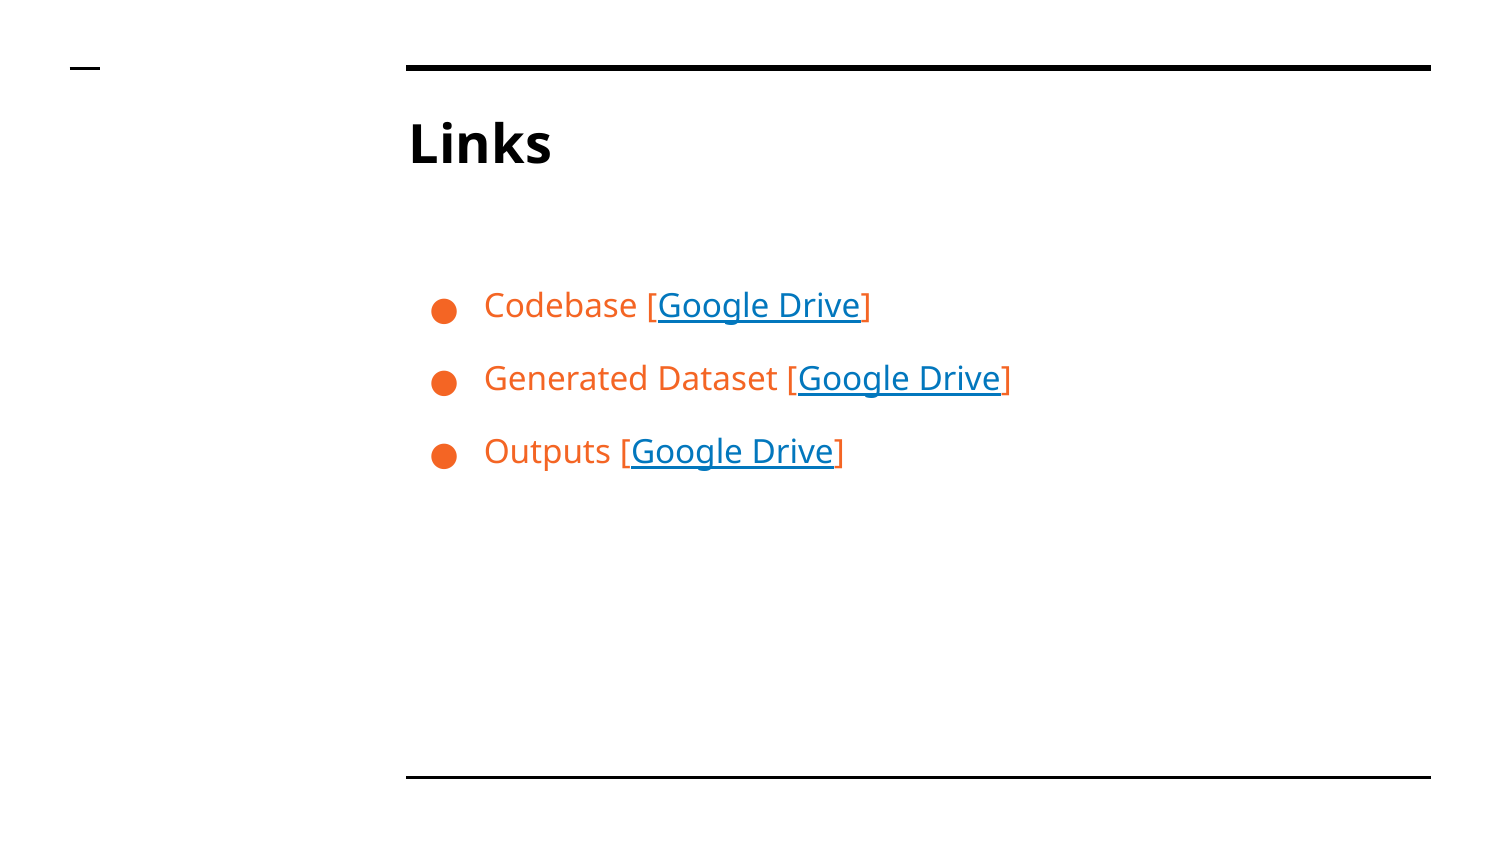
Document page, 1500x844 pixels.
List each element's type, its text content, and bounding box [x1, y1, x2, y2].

list Codebase [Google Drive] Generated Dataset [Google Drive] Outputs [Google Drive] [393, 262, 1431, 756]
title Links [393, 94, 1431, 199]
